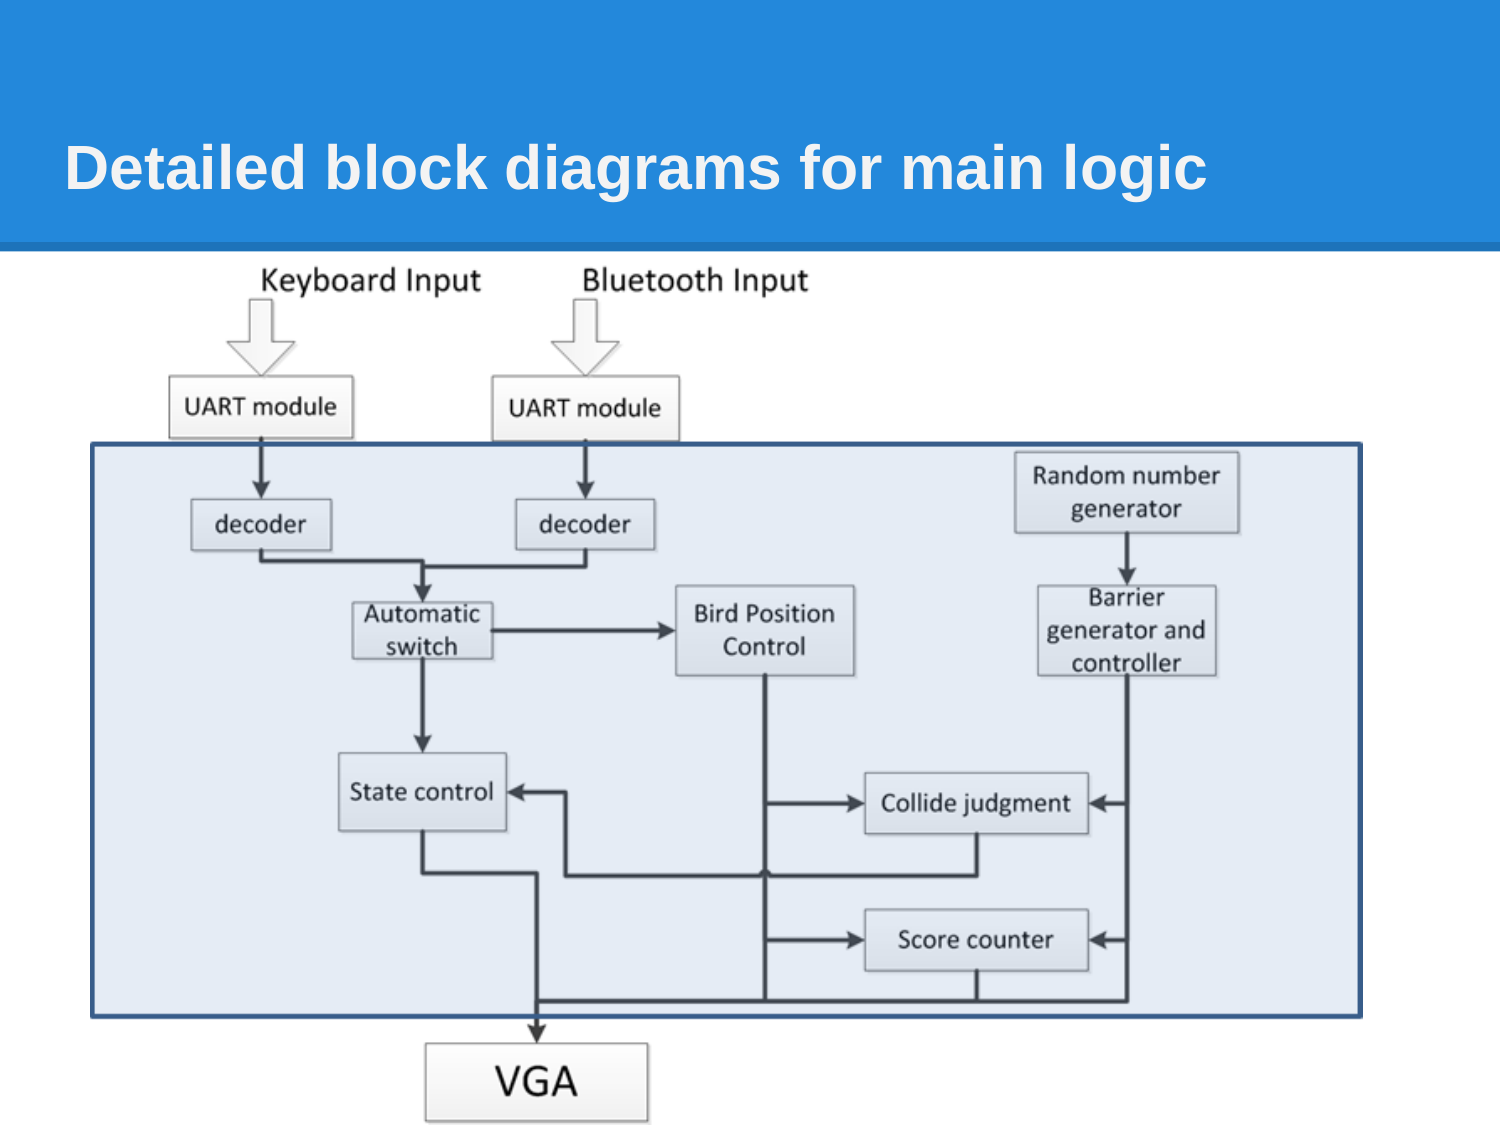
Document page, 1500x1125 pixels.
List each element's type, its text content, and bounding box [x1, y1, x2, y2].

title Detailed block diagrams for main logic [49, 84, 1400, 308]
picture [89, 254, 1363, 1125]
